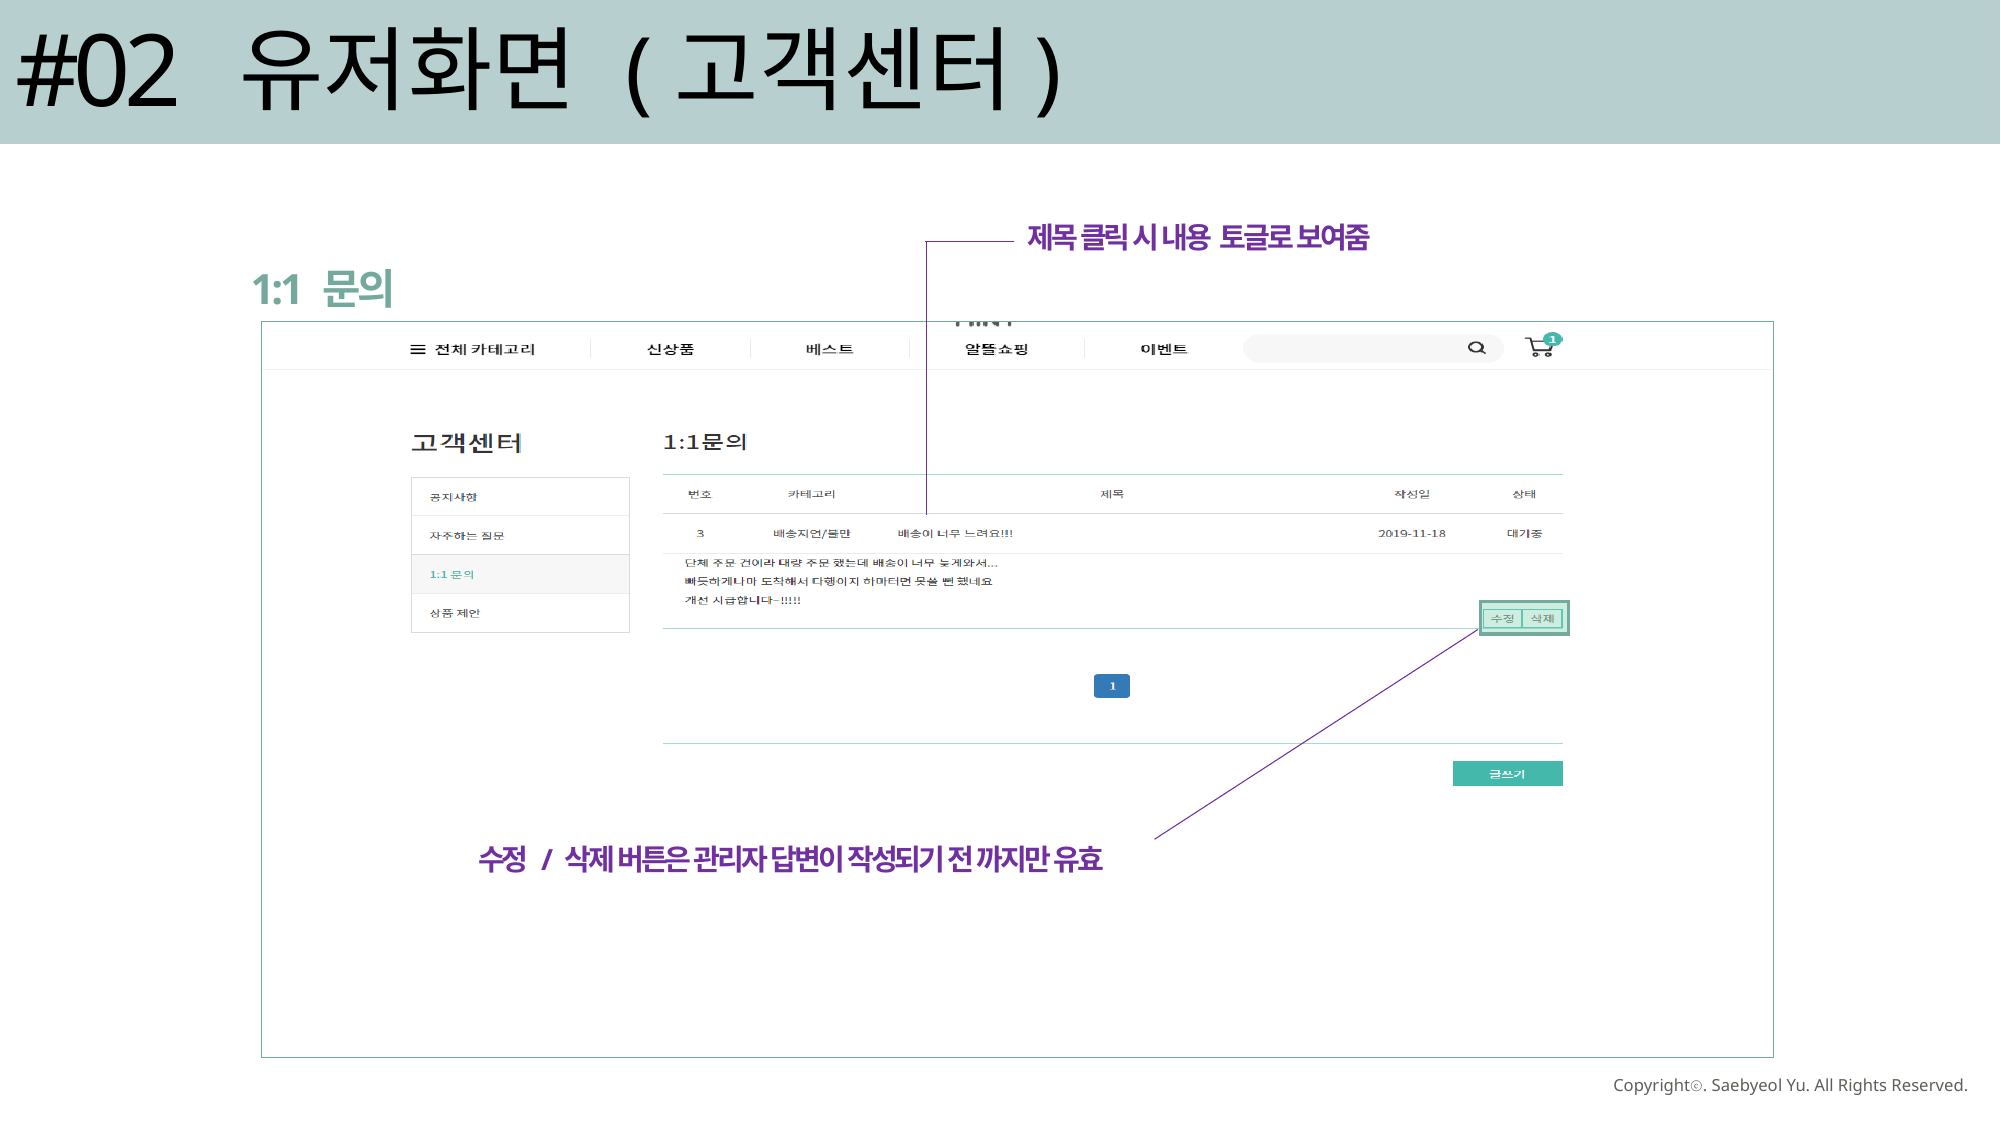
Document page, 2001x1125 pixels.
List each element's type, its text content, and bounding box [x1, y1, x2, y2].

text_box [0, 0, 2000, 144]
text_box 1:1 문의 [235, 255, 901, 321]
picture [261, 321, 1774, 1058]
text_box 제목 클릭 시 내용 토글로 보여줌 [1012, 211, 1678, 262]
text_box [1154, 629, 1478, 840]
